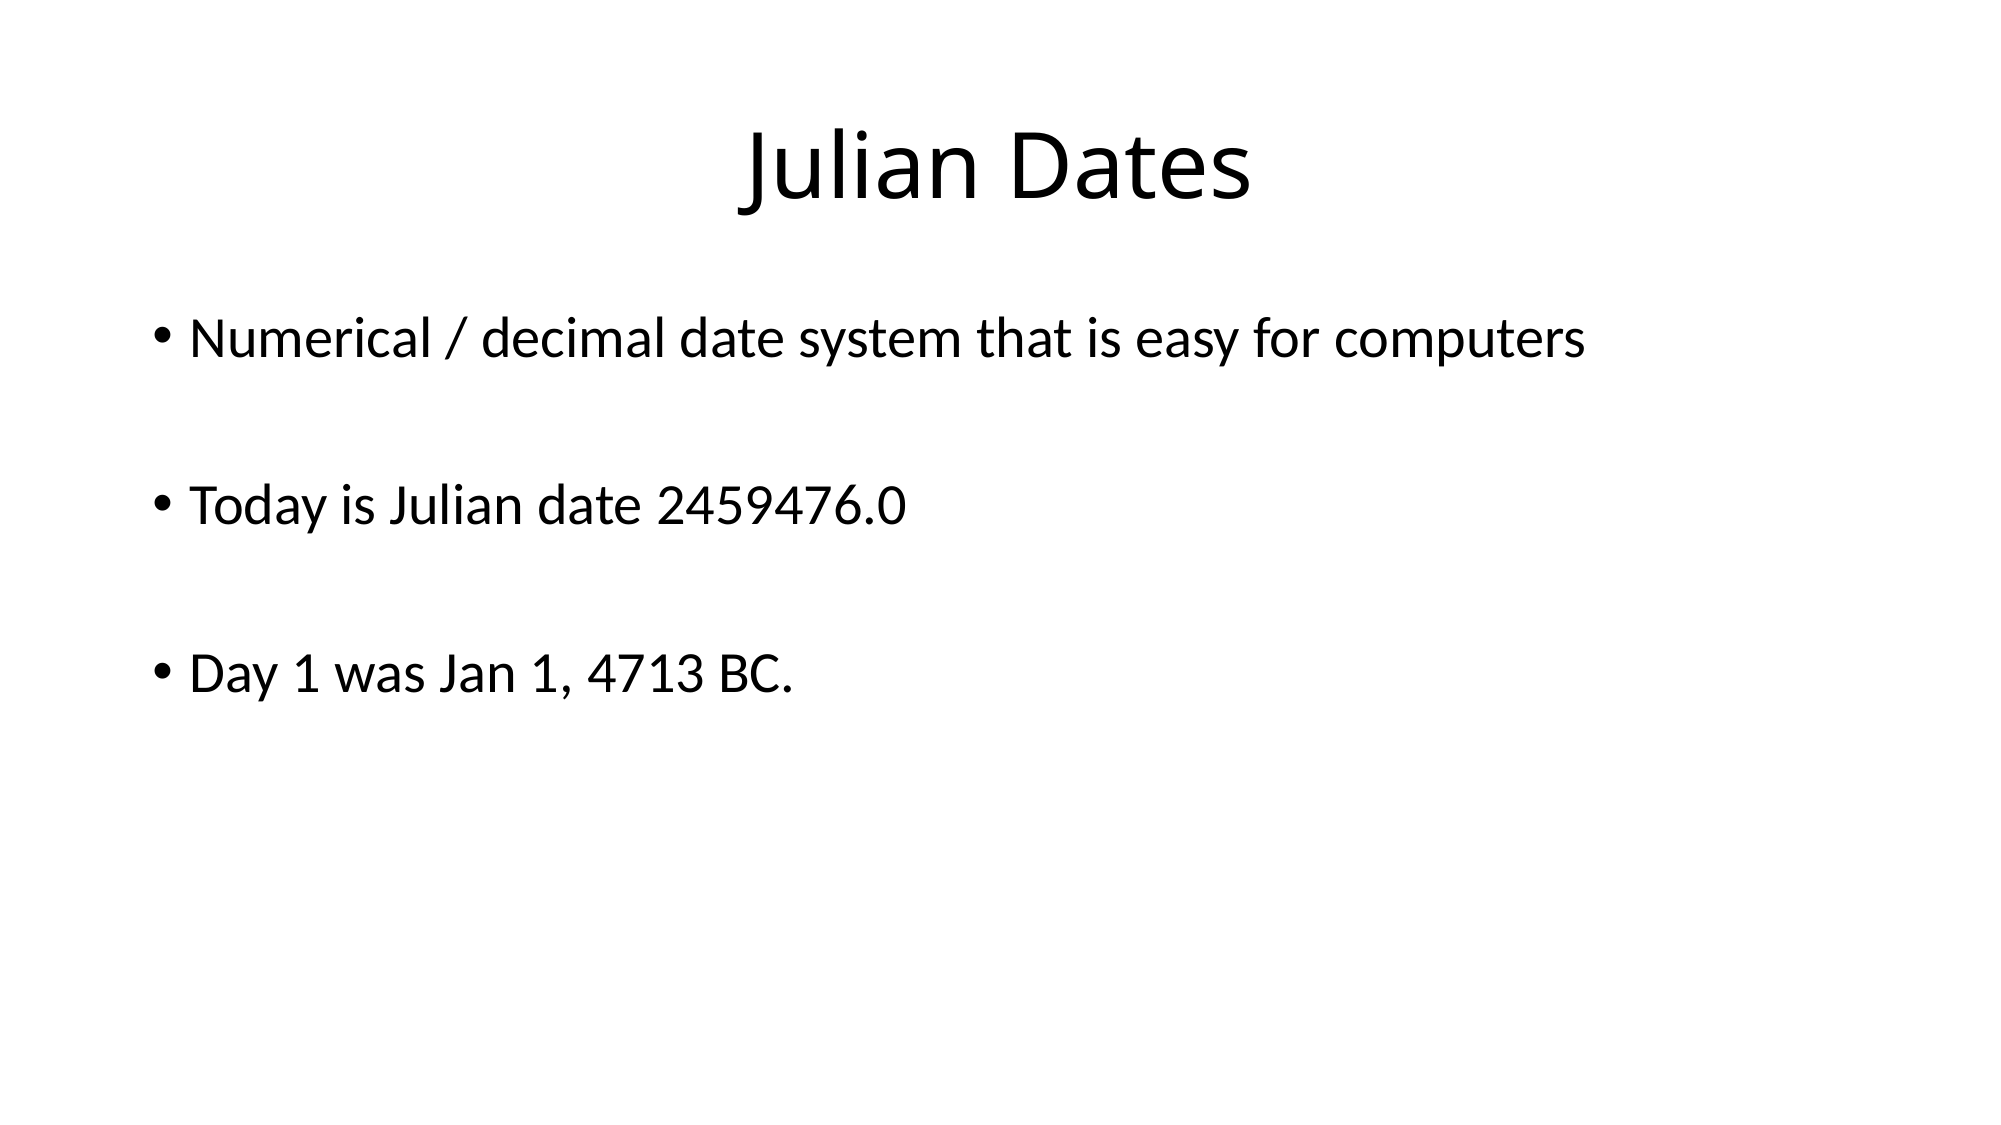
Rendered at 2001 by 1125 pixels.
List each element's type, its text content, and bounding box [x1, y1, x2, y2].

title Julian Dates [137, 59, 1863, 278]
list Numerical / decimal date system that is easy for computers Today is Julian date 2459476.0 Day 1 was Jan 1, 4713 BC. [137, 299, 1863, 1014]
